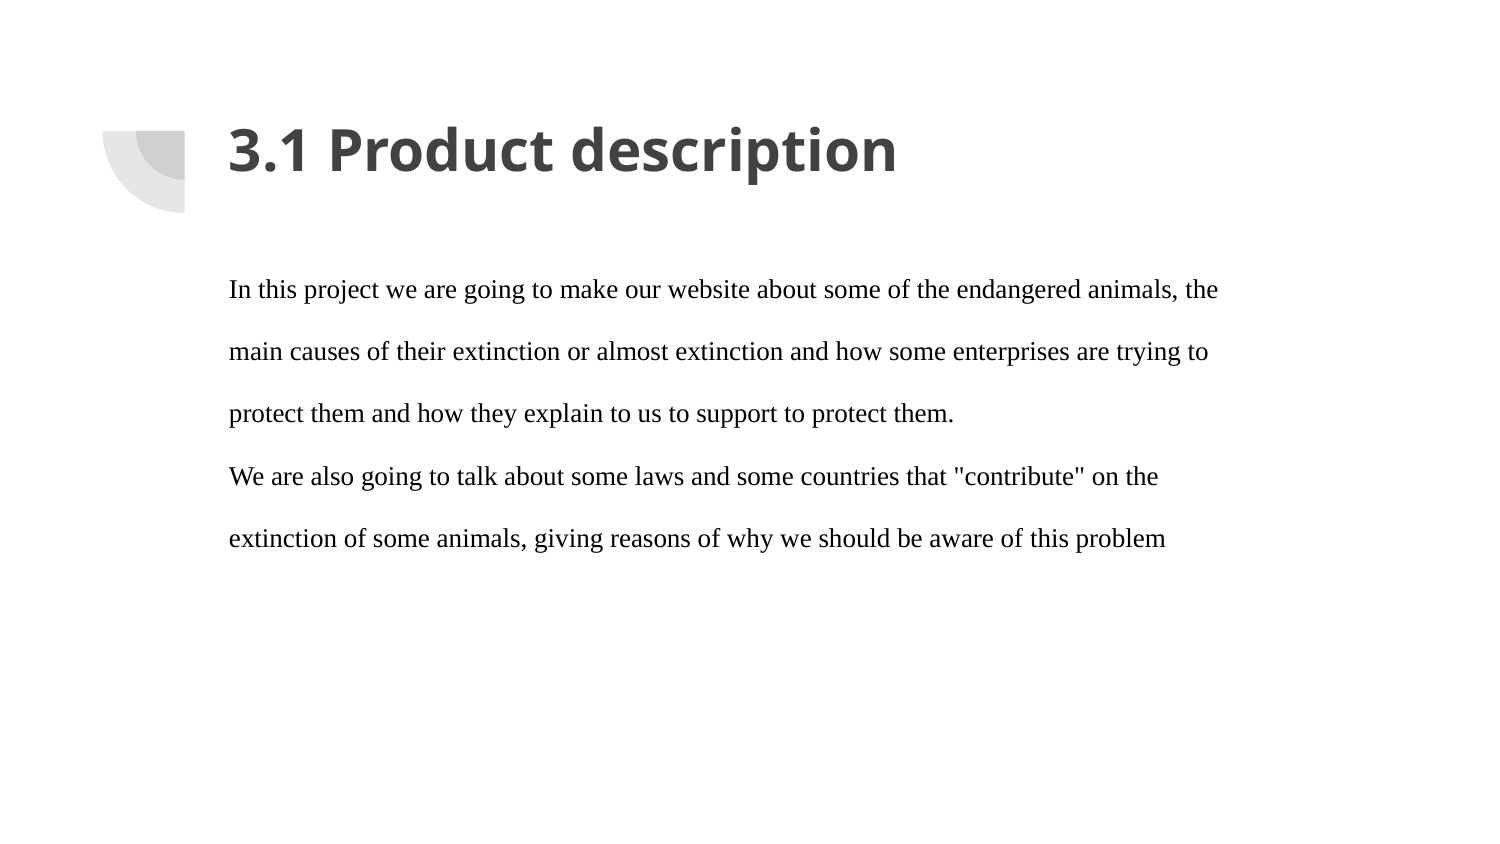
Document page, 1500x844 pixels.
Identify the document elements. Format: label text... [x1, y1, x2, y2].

title 3.1 Product description [213, 98, 1368, 251]
list In this project we are going to make our website about some of the endangered animals, the main causes of their extinction or almost extinction and how some enterprises are trying to protect them and how they explain to us to support to protect them. We are also going to talk about some laws and some countries that "contribute" on the extinction of some animals, giving reasons of why we should be aware of this problem [213, 251, 1368, 669]
